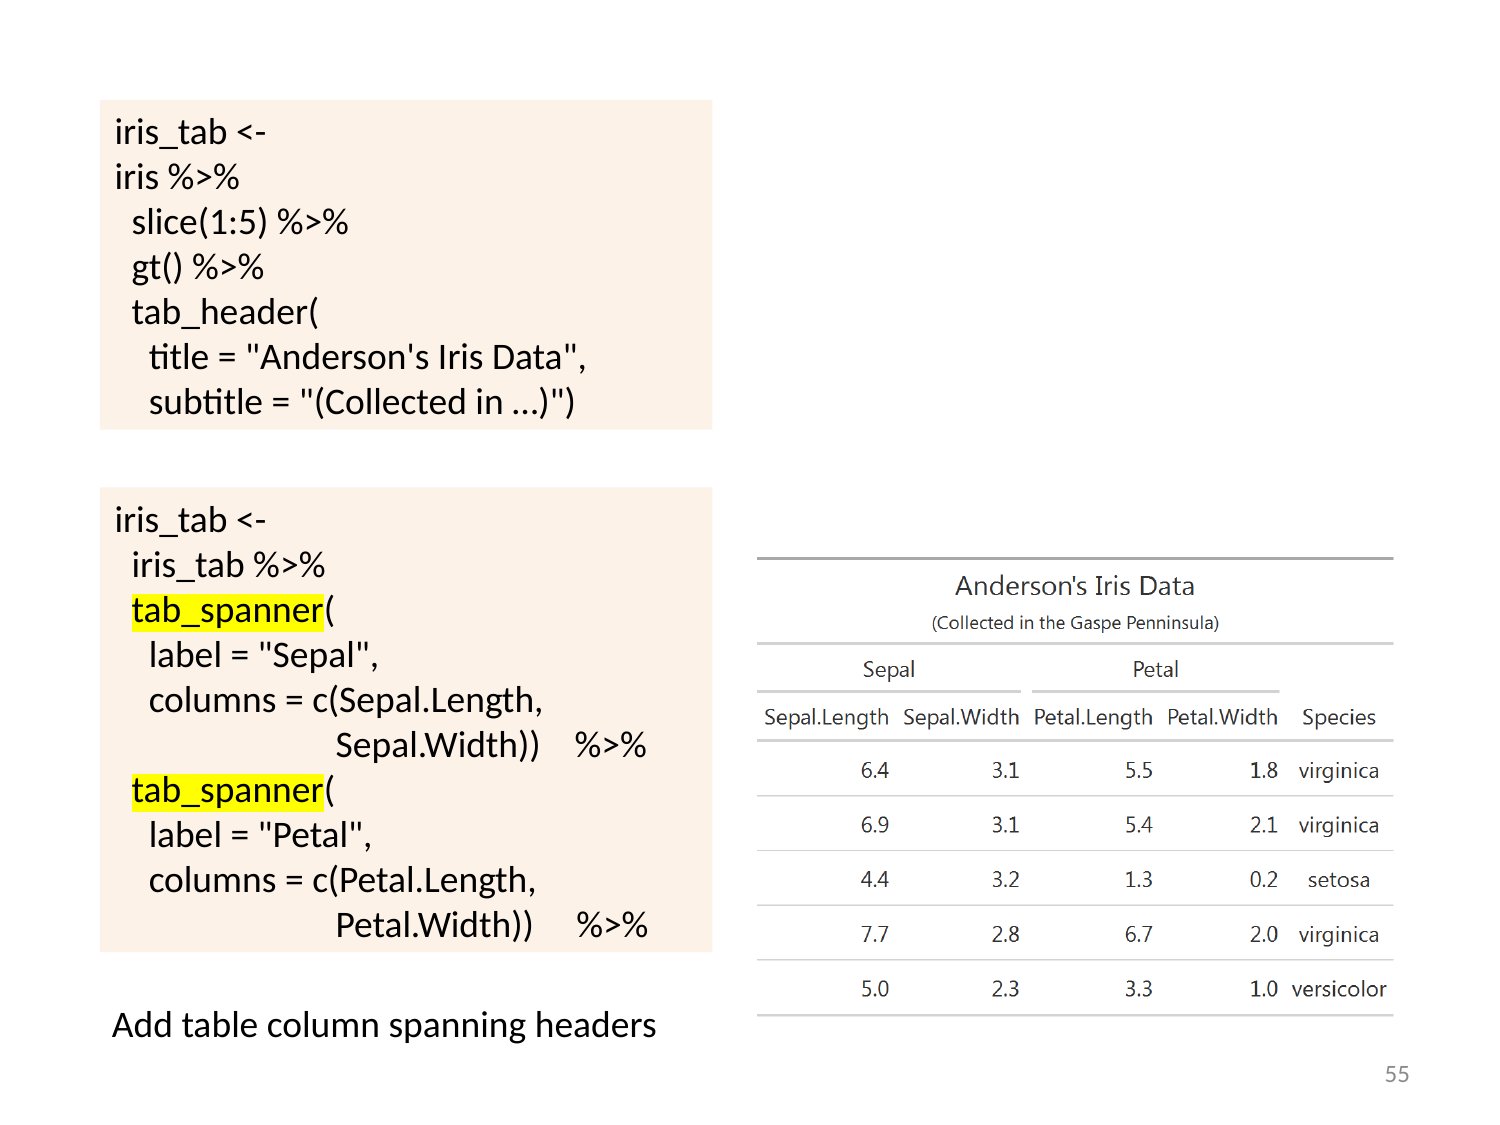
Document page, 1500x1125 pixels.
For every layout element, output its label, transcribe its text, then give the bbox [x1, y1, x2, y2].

text_box Add table column spanning headers [97, 992, 710, 1052]
text_box iris_tab <- iris %>% slice(1:5) %>% gt() %>% tab_header( title = "Anderson's Iris Data", subtitle = "(Collected in …)") [99, 99, 713, 430]
slide_number 55 [1074, 1042, 1425, 1103]
text_box iris_tab <- iris_tab %>% tab_spanner( label = "Sepal", columns = c(Sepal.Length, Sepal.Width)) %>% tab_spanner( label = "Petal", columns = c(Petal.Length, Petal.Width)) %>% [99, 487, 713, 953]
picture [749, 550, 1400, 1023]
